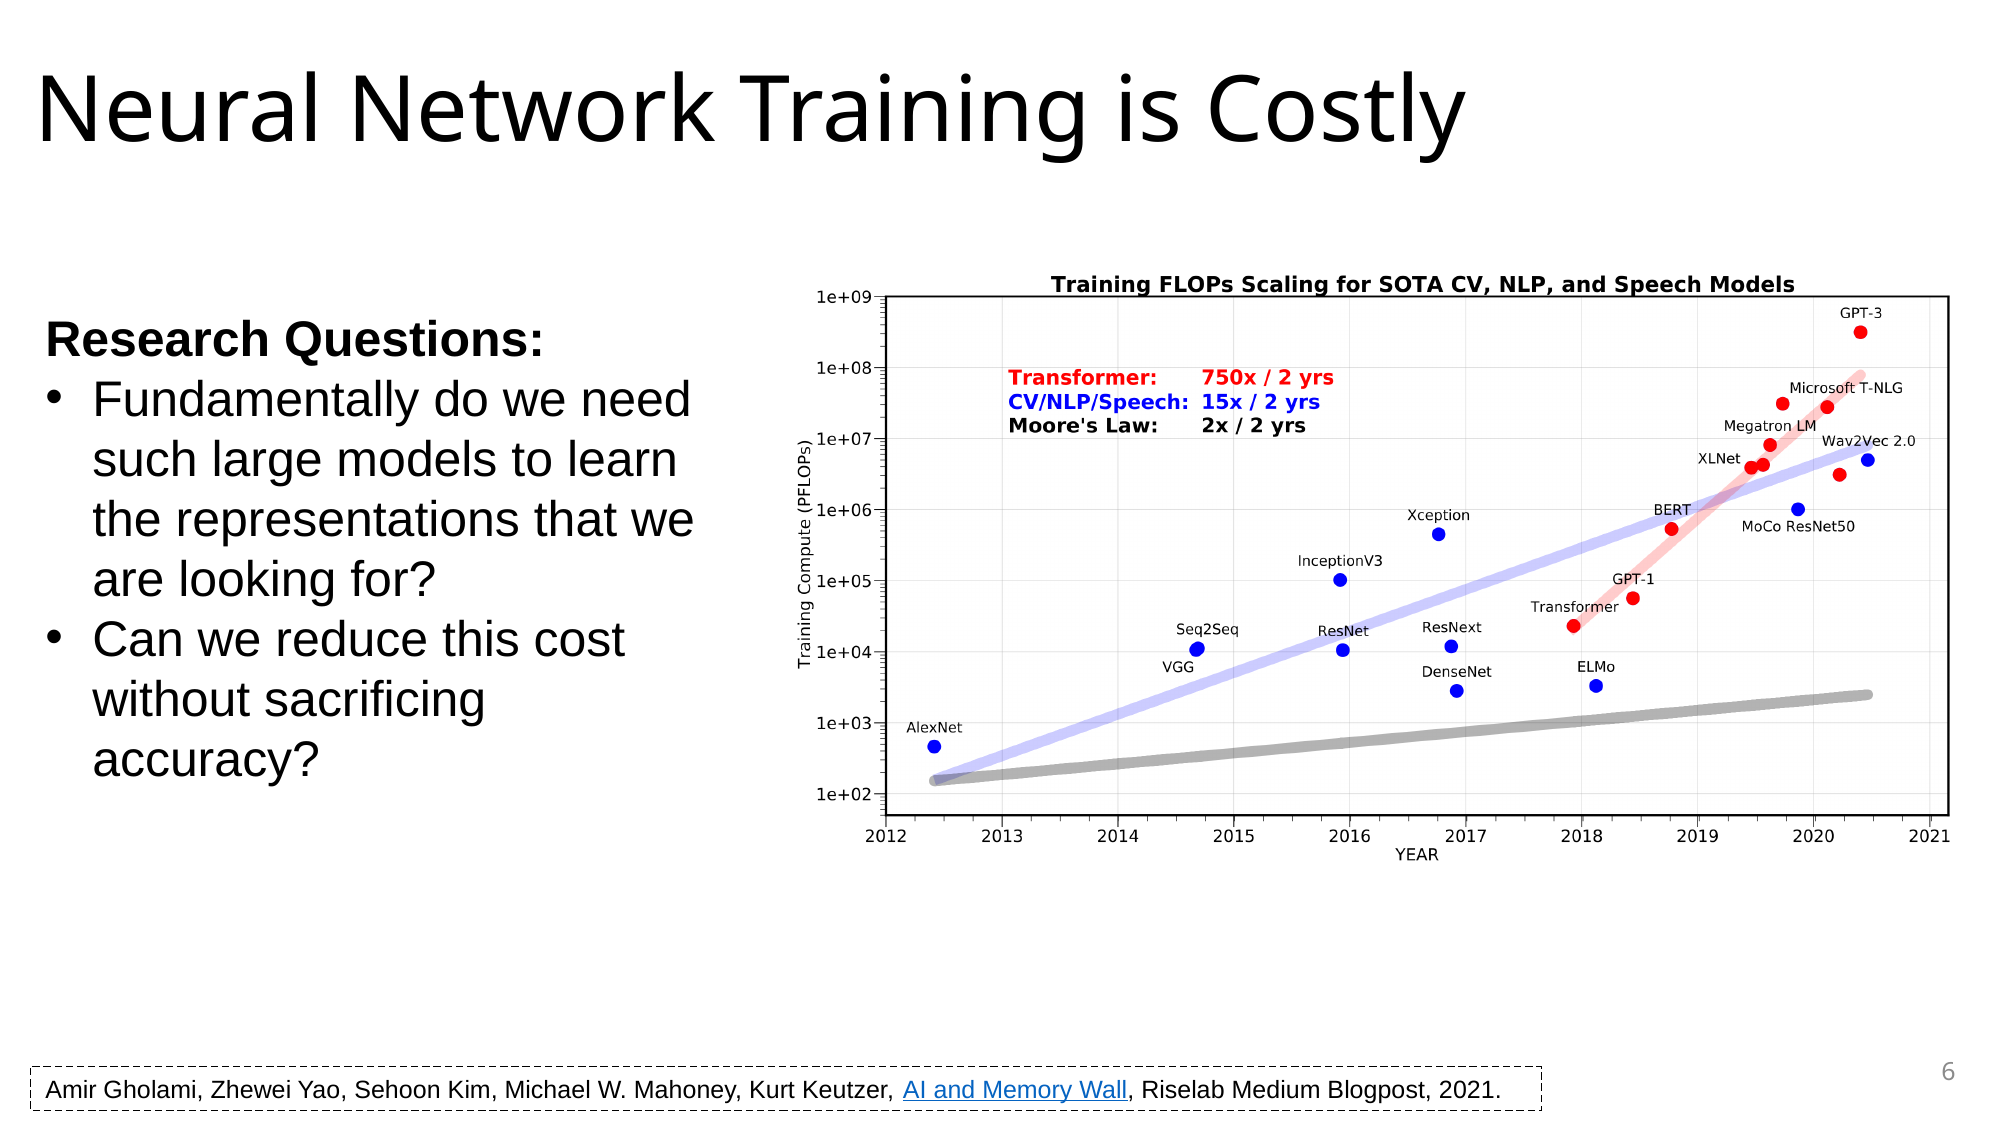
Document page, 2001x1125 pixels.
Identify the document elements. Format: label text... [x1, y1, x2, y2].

text_box Amir Gholami, Zhewei Yao, Sehoon Kim, Michael W. Mahoney, Kurt Keutzer, AI and Memory Wall, Riselab Medium Blogpost, 2021. [30, 1066, 1542, 1111]
text_box Research Questions: Fundamentally do we need such large models to learn the representations that we are looking for? Can we reduce this cost without sacrificing accuracy? [30, 299, 720, 794]
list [793, 271, 1954, 867]
title Neural Network Training is Costly [19, 3, 1792, 221]
slide_number 6 [1899, 1042, 1971, 1103]
